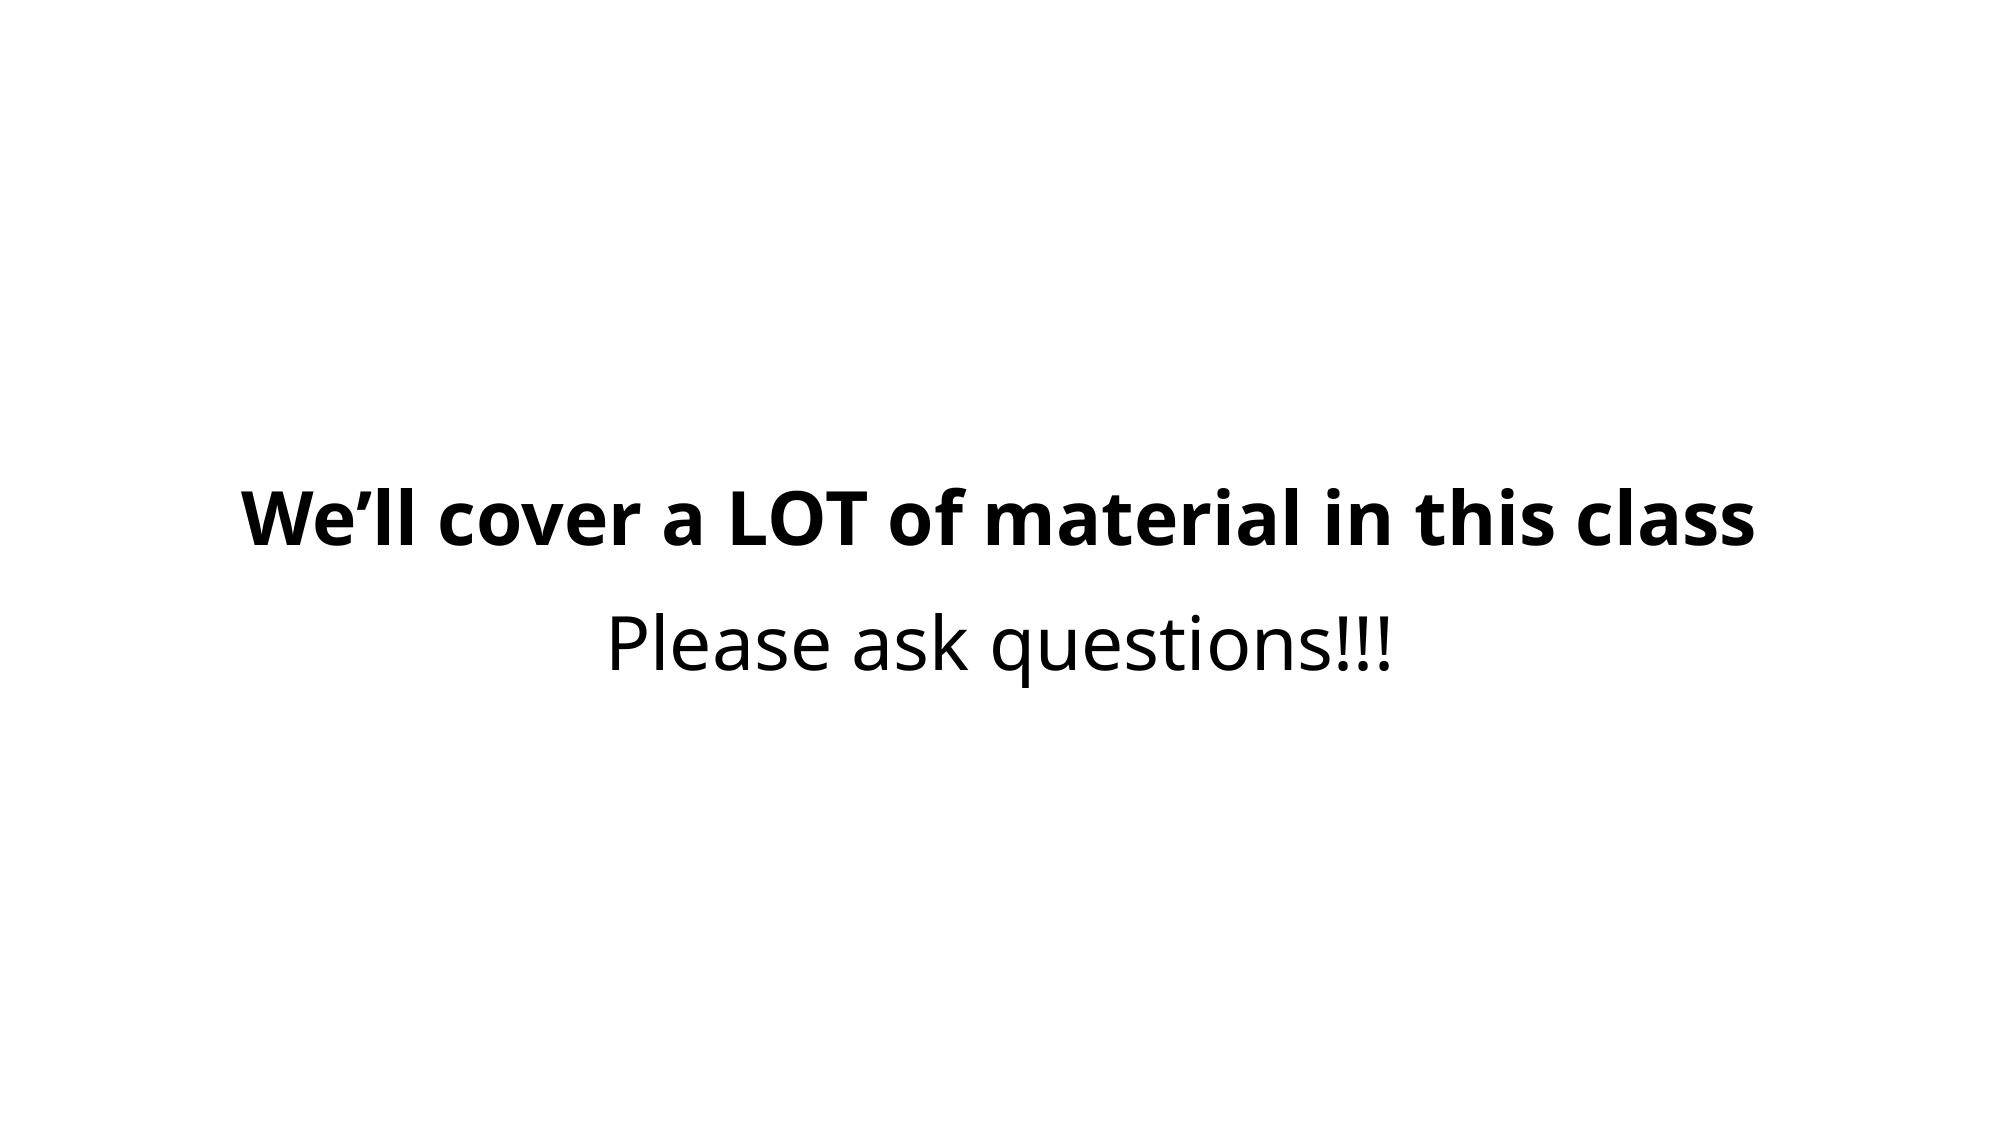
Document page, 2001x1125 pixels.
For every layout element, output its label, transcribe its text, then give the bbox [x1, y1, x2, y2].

title We’ll cover a LOT of material in this class [64, 457, 1936, 583]
text_box Please ask questions!!! [64, 583, 1936, 710]
